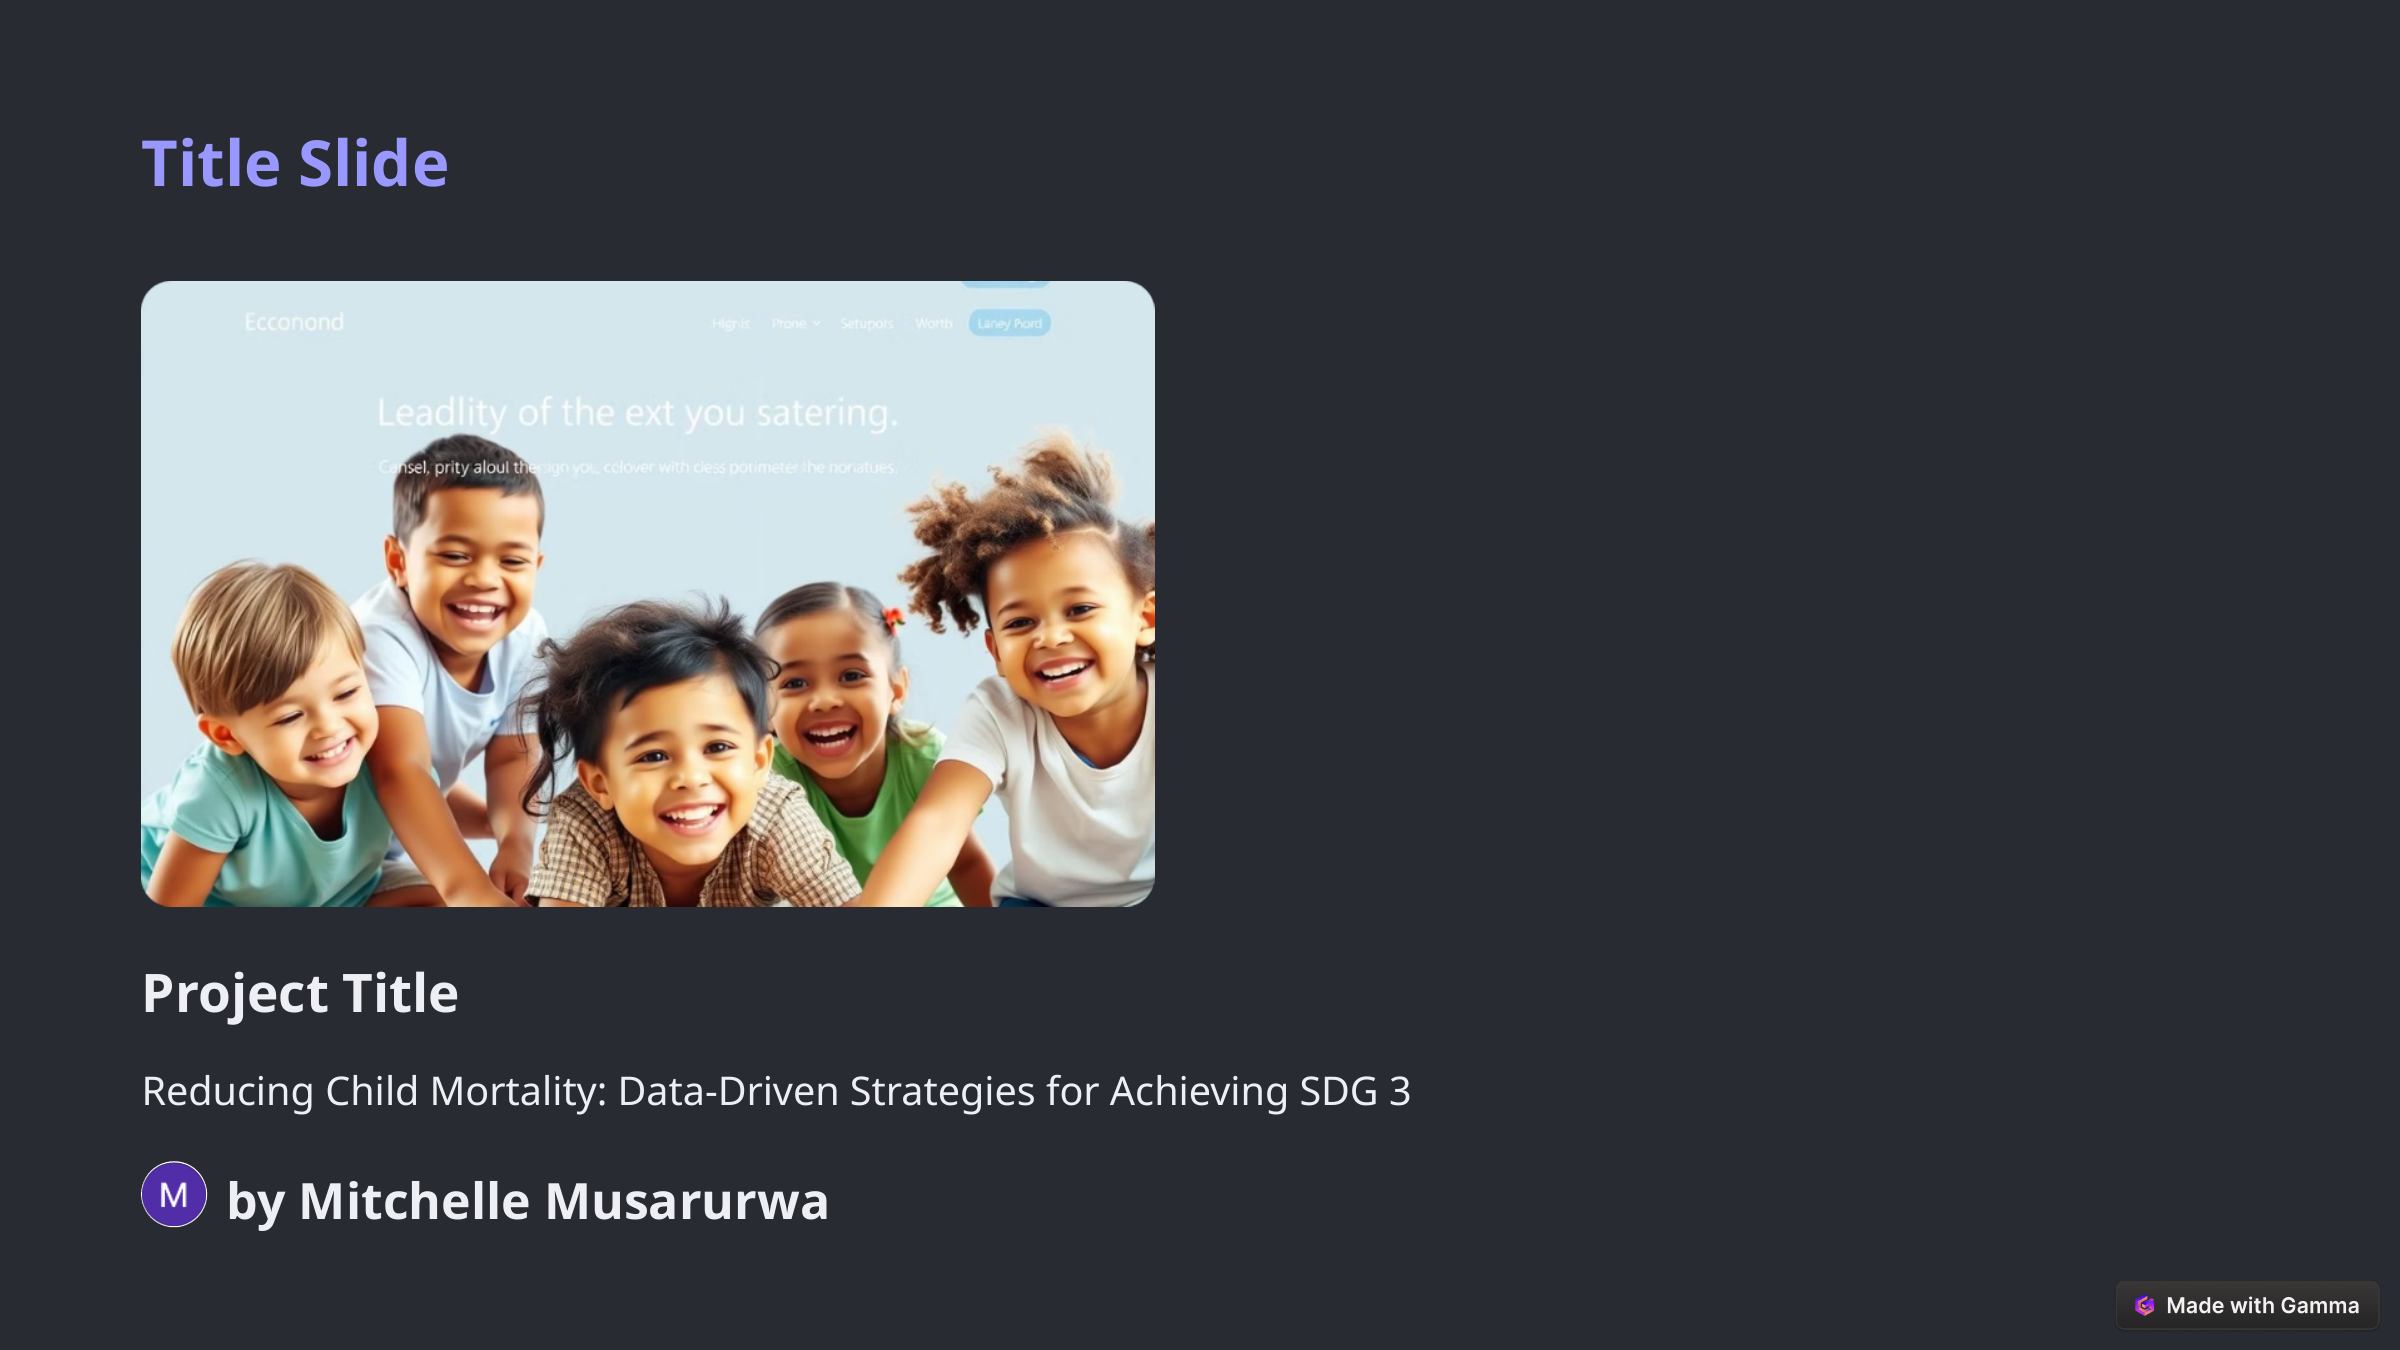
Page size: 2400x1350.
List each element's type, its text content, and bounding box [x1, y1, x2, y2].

picture [142, 1163, 206, 1226]
text_box Project Title [141, 957, 675, 1025]
text_box by Mitchelle Musarurwa [226, 1158, 862, 1230]
picture [141, 281, 1155, 907]
text_box Title Slide [141, 120, 782, 201]
text_box Reducing Child Mortality: Data-Driven Strategies for Achieving SDG 3 [141, 1048, 2259, 1114]
picture [2106, 1271, 2389, 1339]
